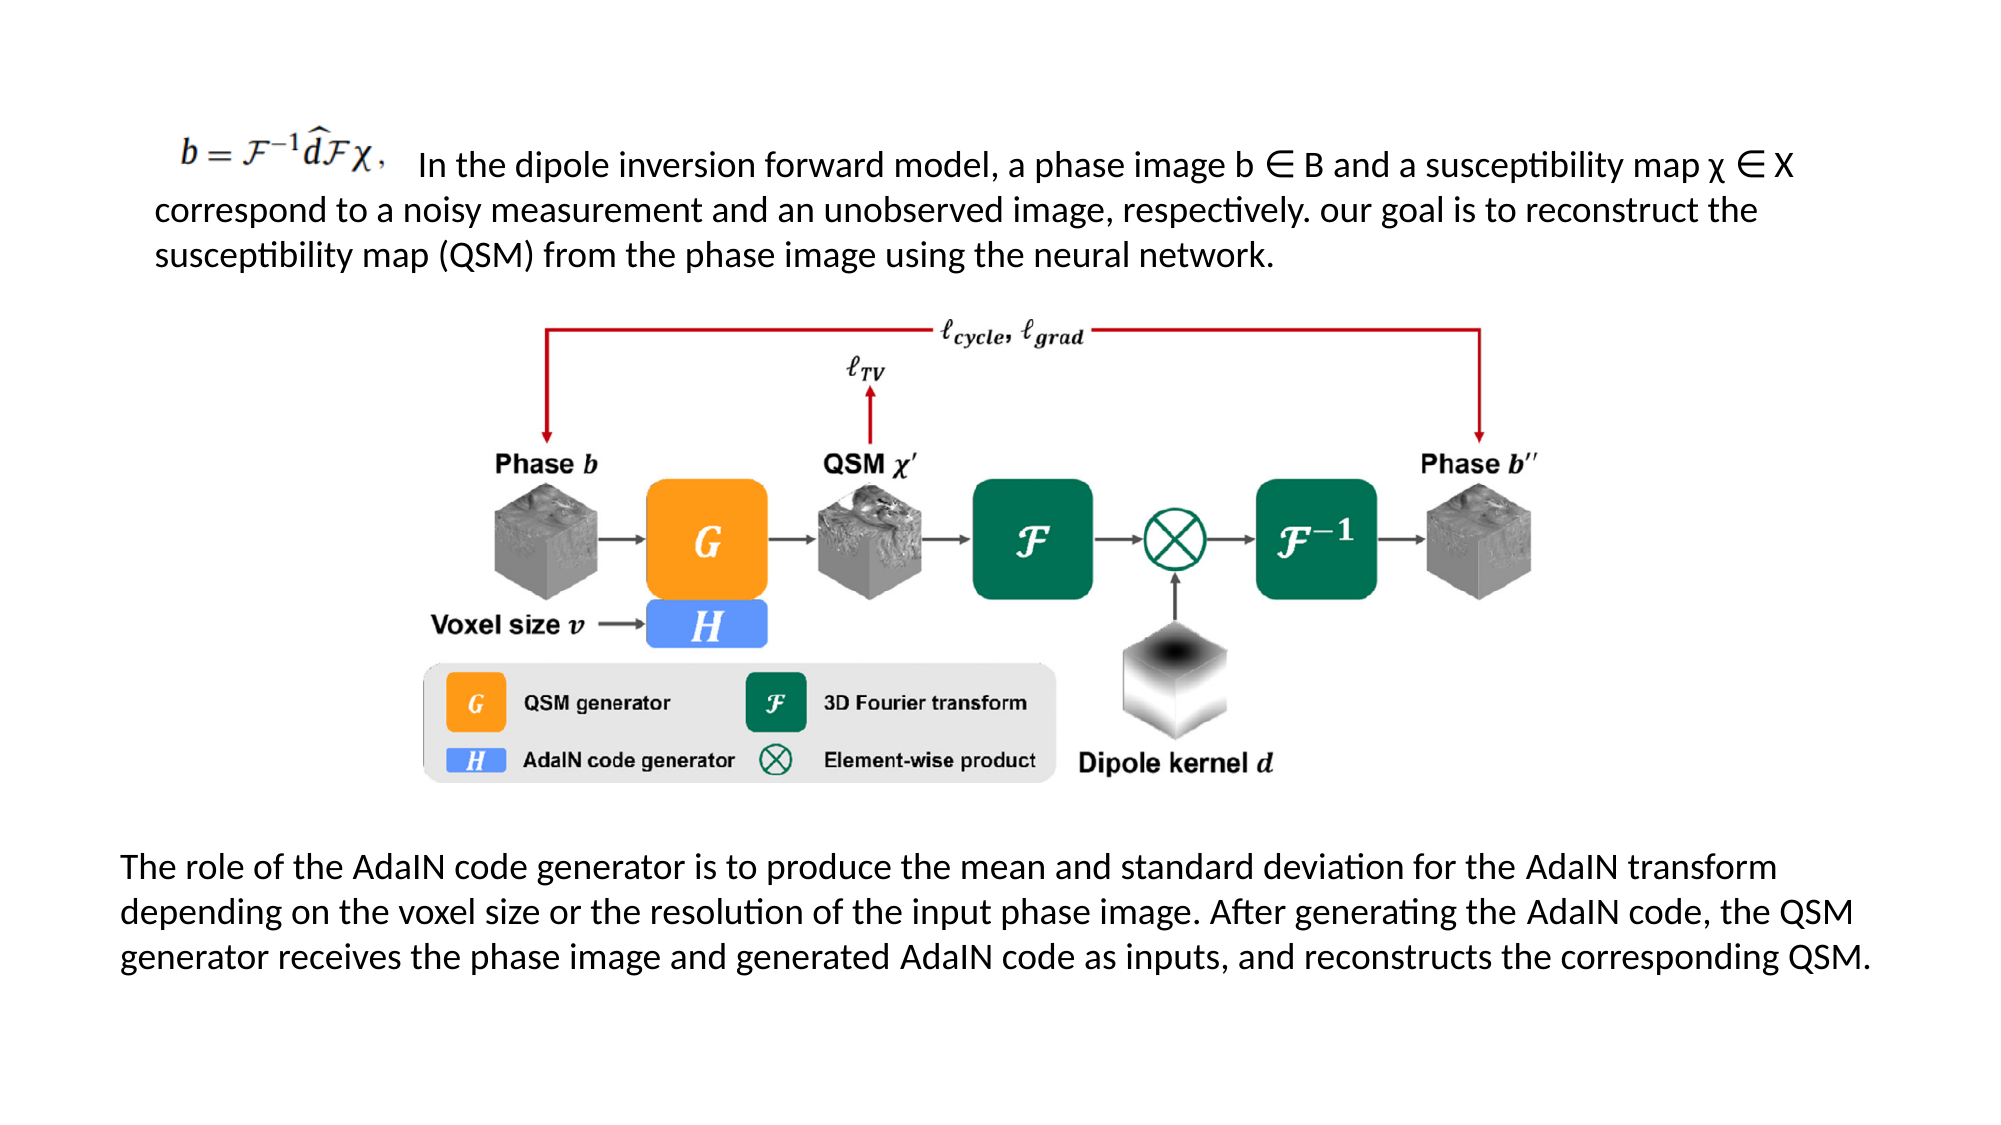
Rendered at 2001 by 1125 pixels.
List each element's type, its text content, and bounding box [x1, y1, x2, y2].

text_box The role of the AdaIN code generator is to produce the mean and standard deviation for the AdaIN transform depending on the voxel size or the resolution of the input phase image. After generating the AdaIN code, the QSM generator receives the phase image and generated AdaIN code as inputs, and reconstructs the corresponding QSM. [105, 834, 1943, 1030]
picture [157, 115, 400, 183]
picture [364, 300, 1562, 801]
text_box In the dipole inversion forward model, a phase image b ∈ B and a susceptibility map χ ∈ X correspond to a noisy measurement and an unobserved image, respectively. our goal is to reconstruct the susceptibility map (QSM) from the phase image using the neural network. [139, 132, 1903, 282]
